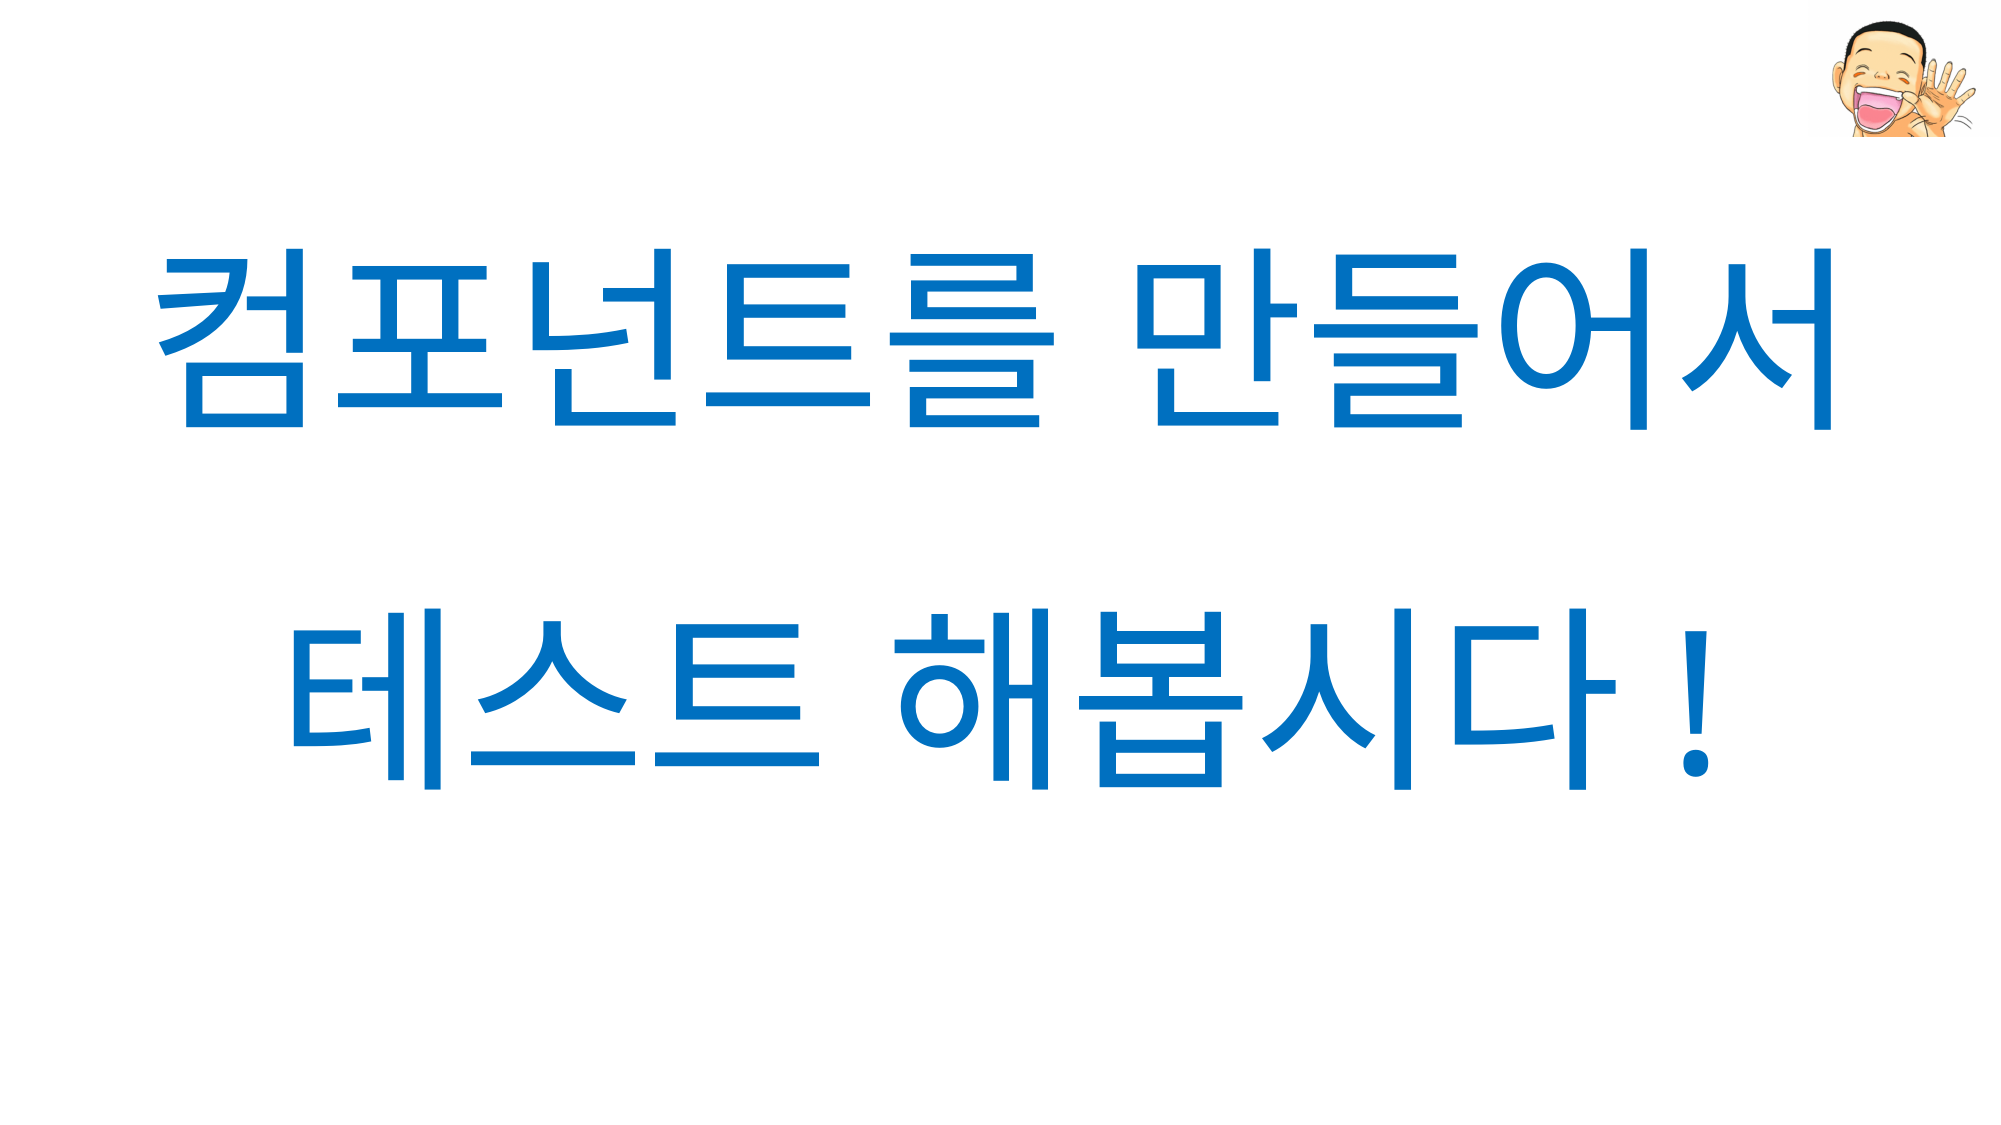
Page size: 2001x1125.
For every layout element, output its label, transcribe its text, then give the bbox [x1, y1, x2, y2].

picture [1808, 0, 2000, 86]
text_box 컴포넌트를 만들어서 테스트 해봅시다! [0, 86, 2000, 822]
